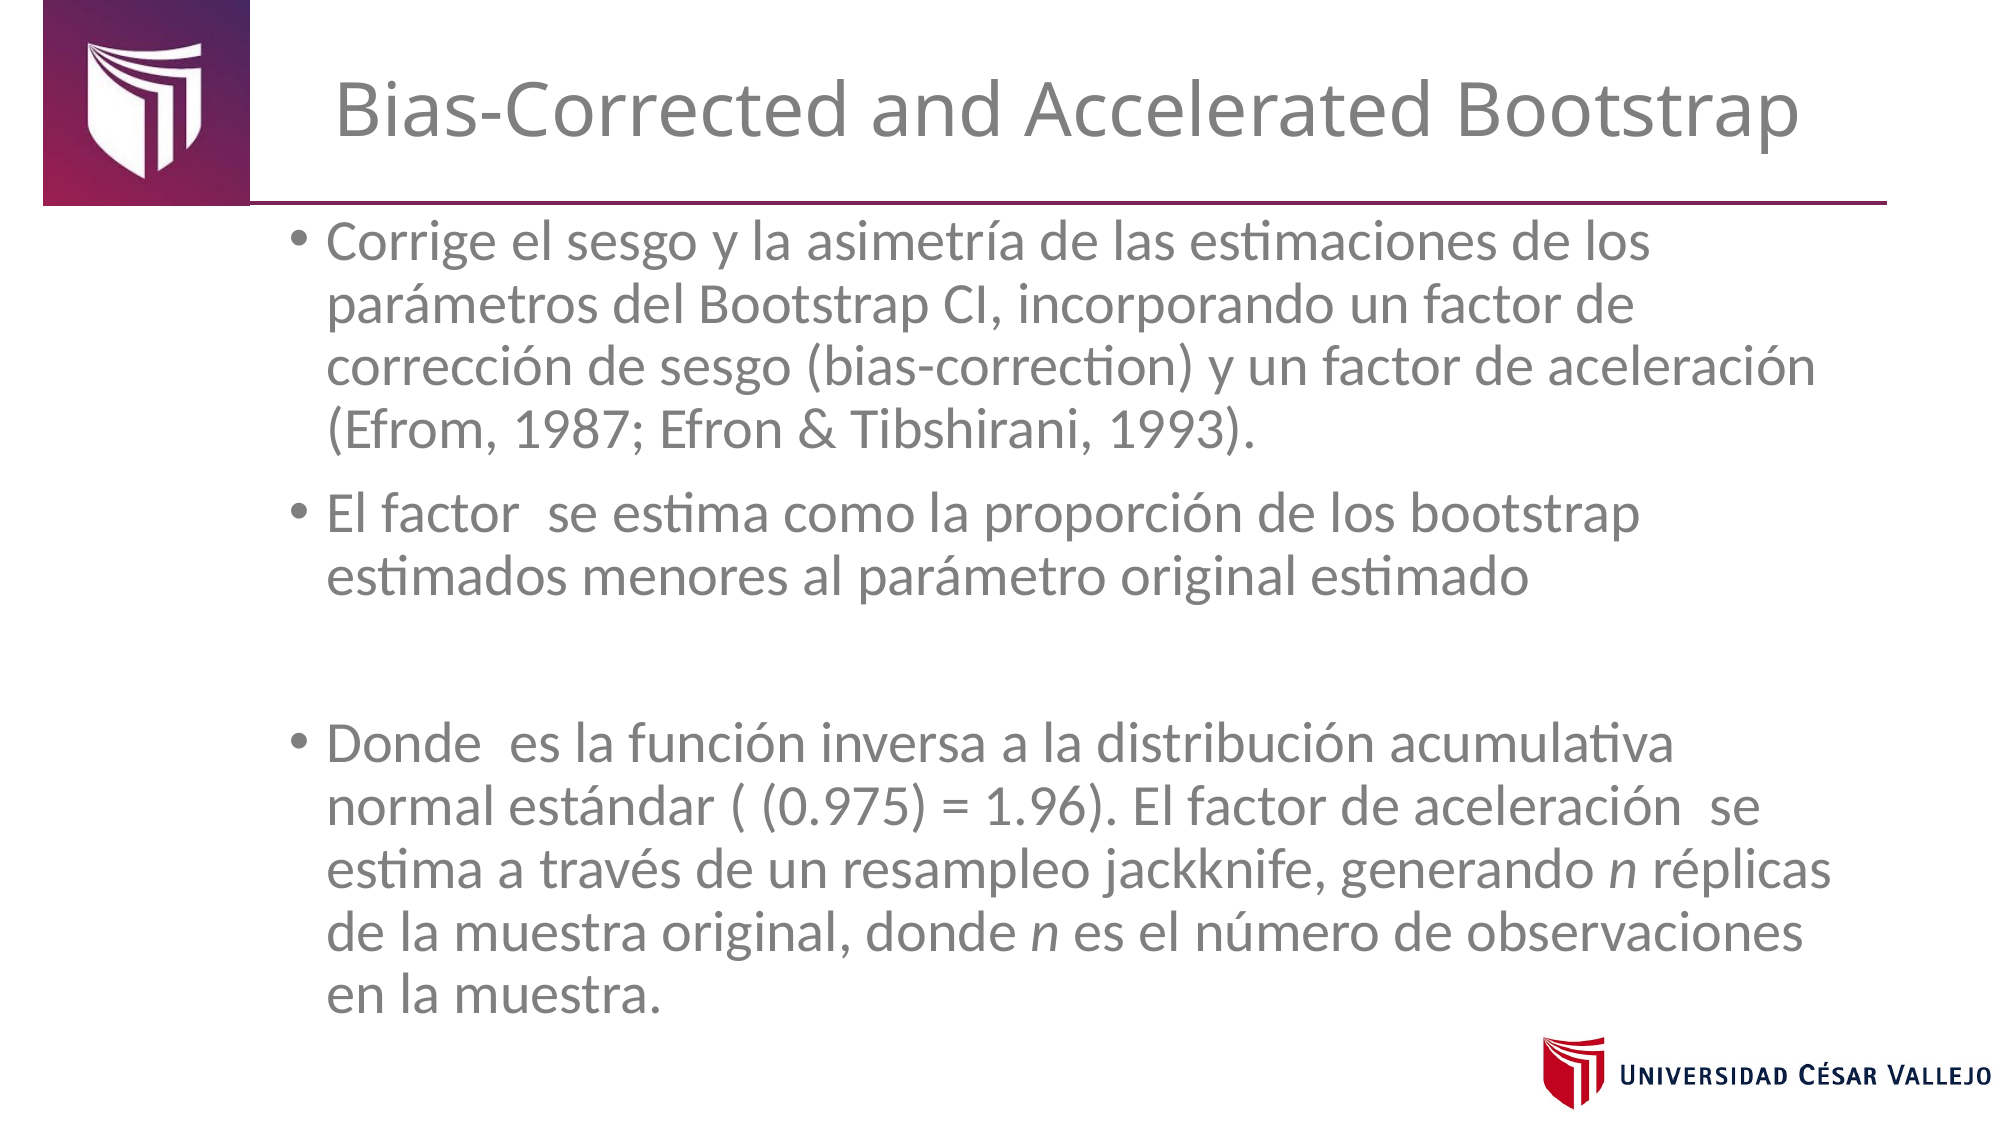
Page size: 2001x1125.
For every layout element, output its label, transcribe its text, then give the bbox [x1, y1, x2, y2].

title Bias-Corrected and Accelerated Bootstrap [273, 38, 1863, 185]
picture [1532, 1026, 2000, 1125]
picture [43, 0, 250, 206]
